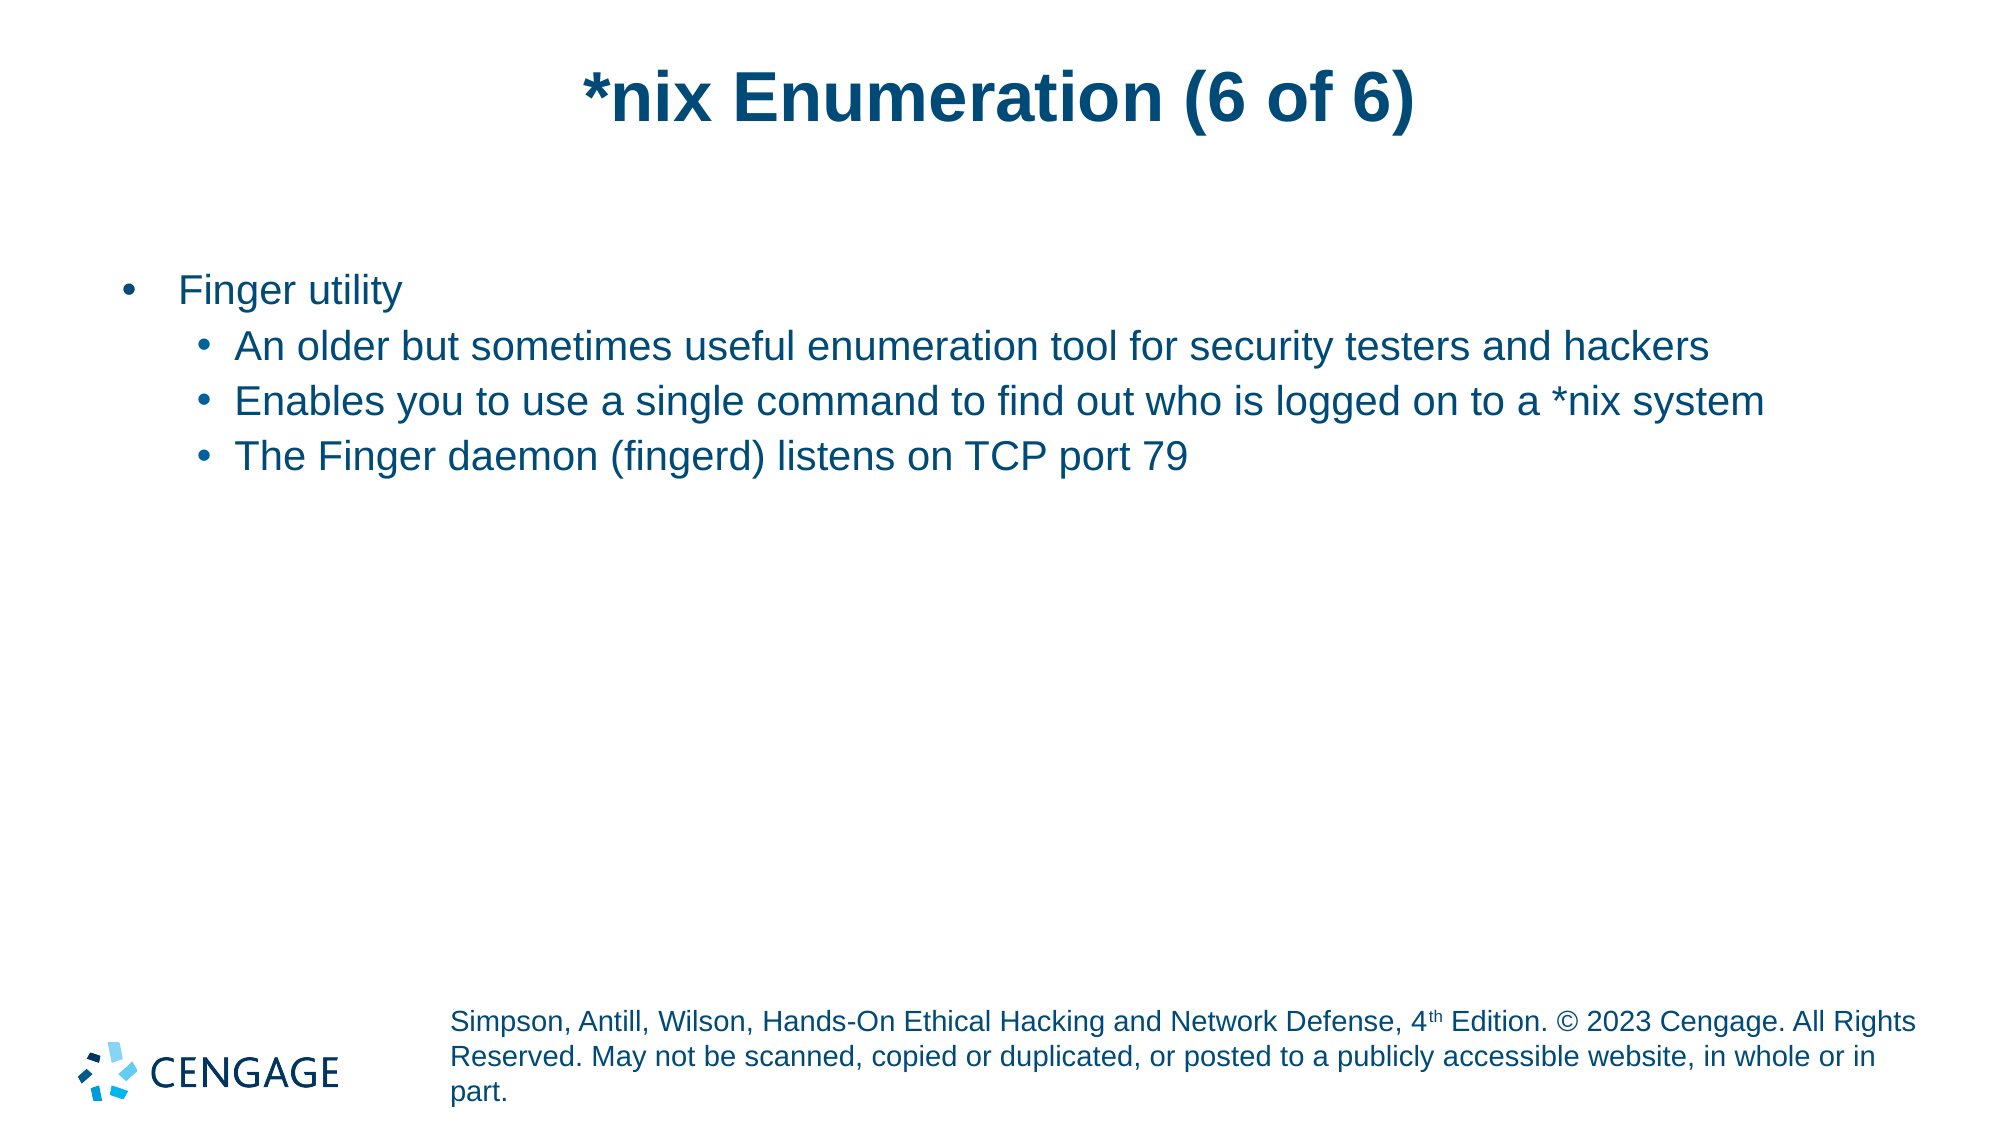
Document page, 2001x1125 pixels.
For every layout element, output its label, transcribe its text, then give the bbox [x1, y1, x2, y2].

list Finger utility An older but sometimes useful enumeration tool for security testers and hackers Enables you to use a single command to find out who is logged on to a *nix system The Finger daemon (fingerd) listens on TCP port 79 [121, 268, 1880, 990]
title *nix Enumeration (6 of 6) [137, 59, 1863, 171]
picture [78, 1042, 338, 1101]
